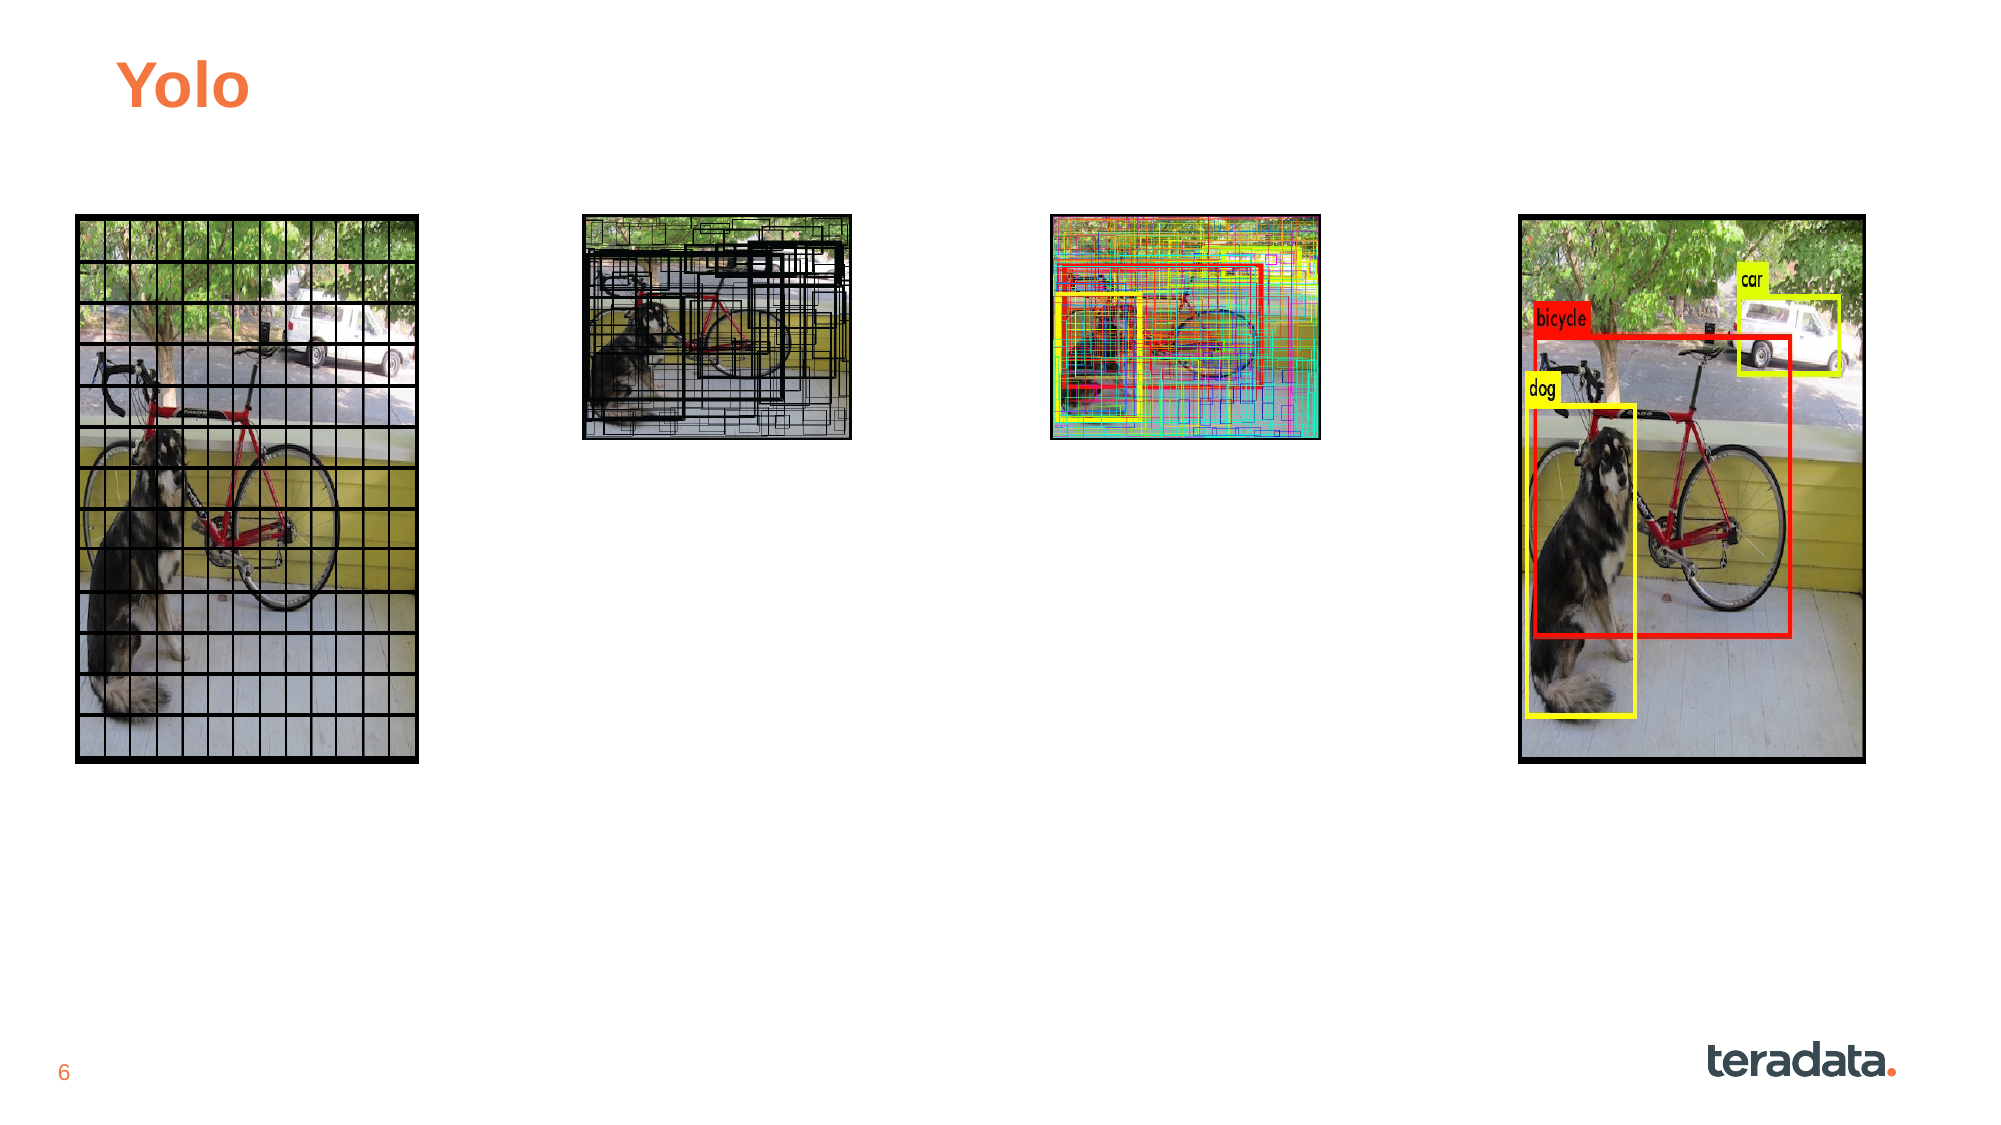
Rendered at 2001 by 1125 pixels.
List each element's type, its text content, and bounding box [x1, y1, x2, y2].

picture [1518, 214, 1866, 764]
picture [1708, 1041, 1896, 1077]
picture [582, 214, 852, 440]
title Yolo [100, 11, 1826, 129]
picture [1050, 214, 1321, 440]
picture [75, 214, 419, 764]
